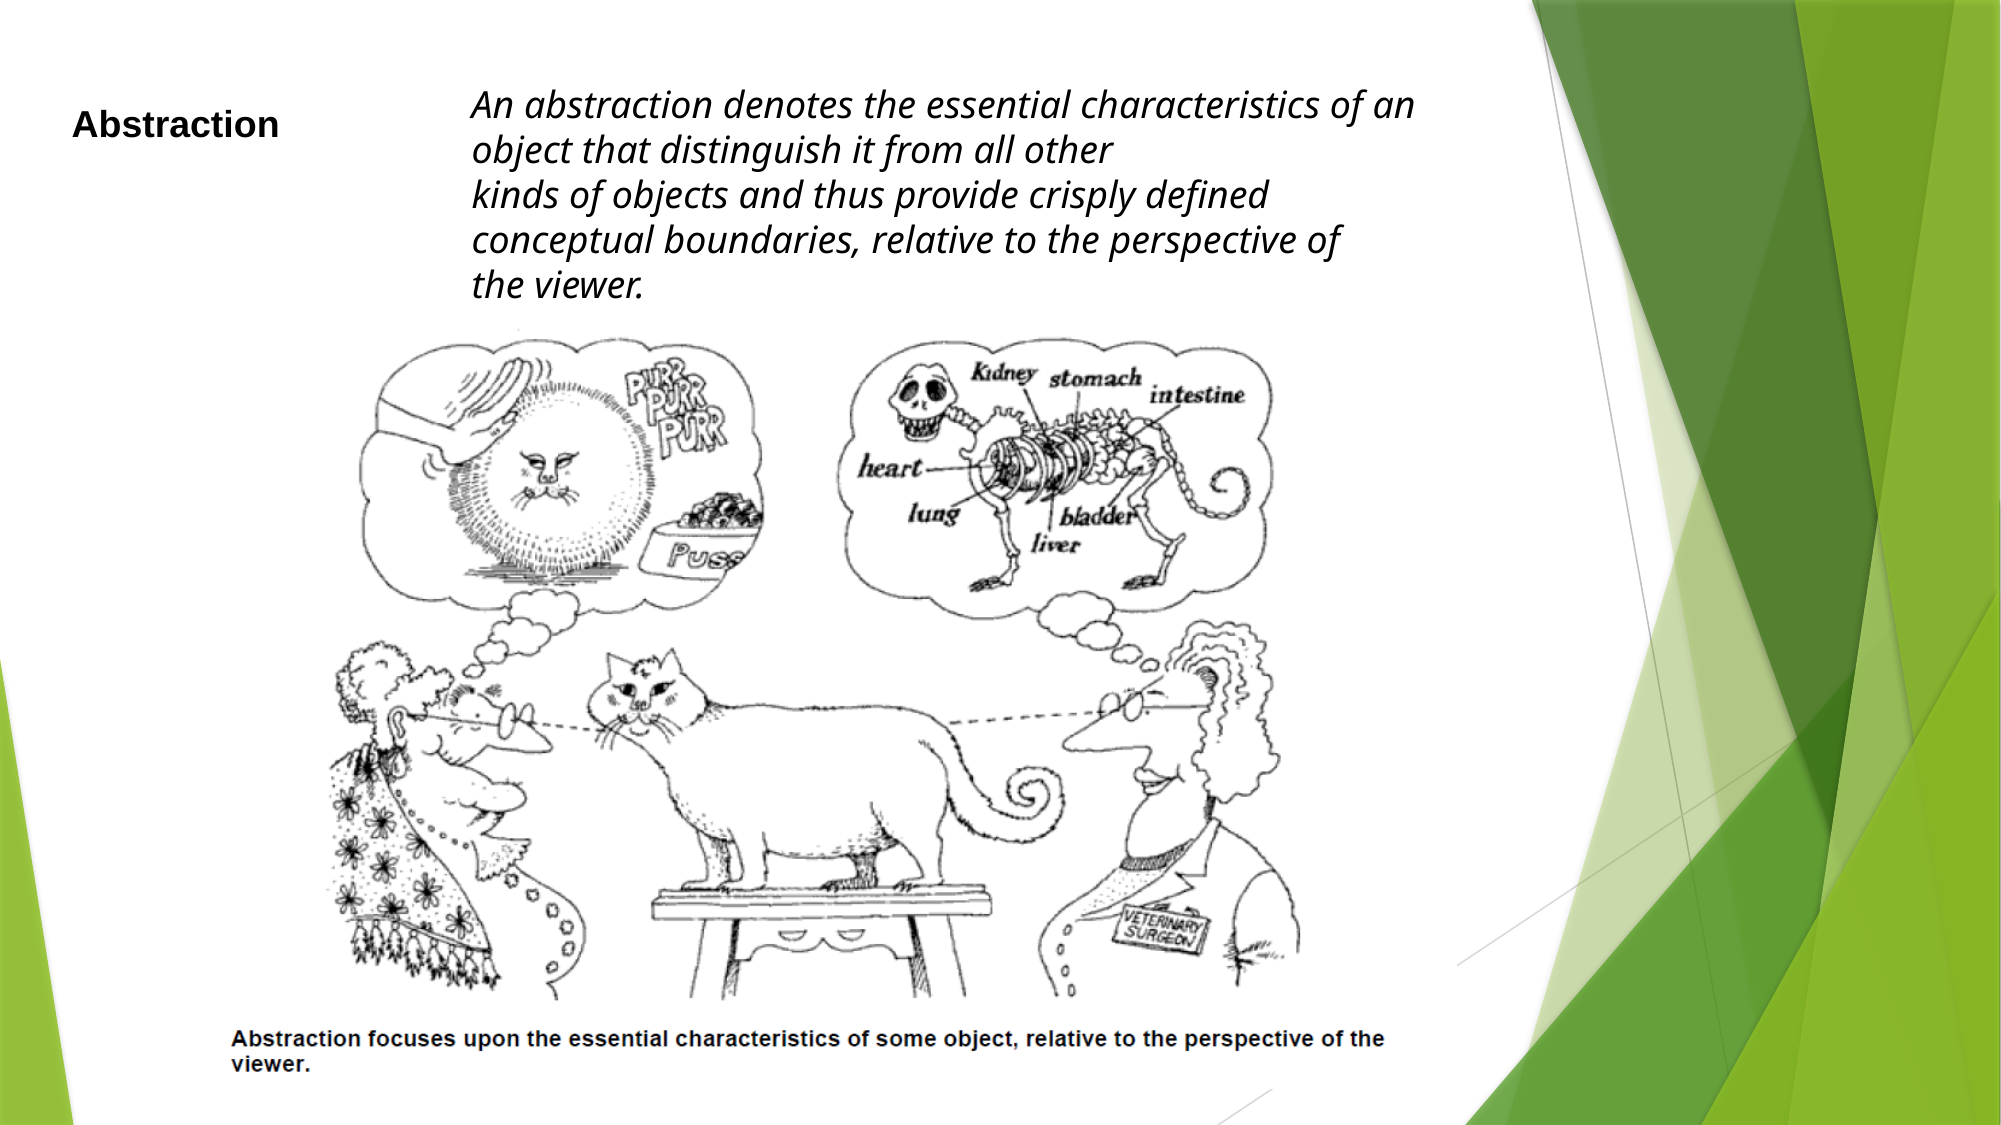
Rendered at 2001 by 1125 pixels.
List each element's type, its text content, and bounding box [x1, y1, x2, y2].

text_box An abstraction denotes the essential characteristics of an object that distinguish it from all other kinds of objects and thus provide crisply defined conceptual boundaries, relative to the perspective of the viewer. [456, 73, 1457, 314]
text_box Abstraction [56, 92, 295, 153]
picture [159, 315, 1458, 1089]
